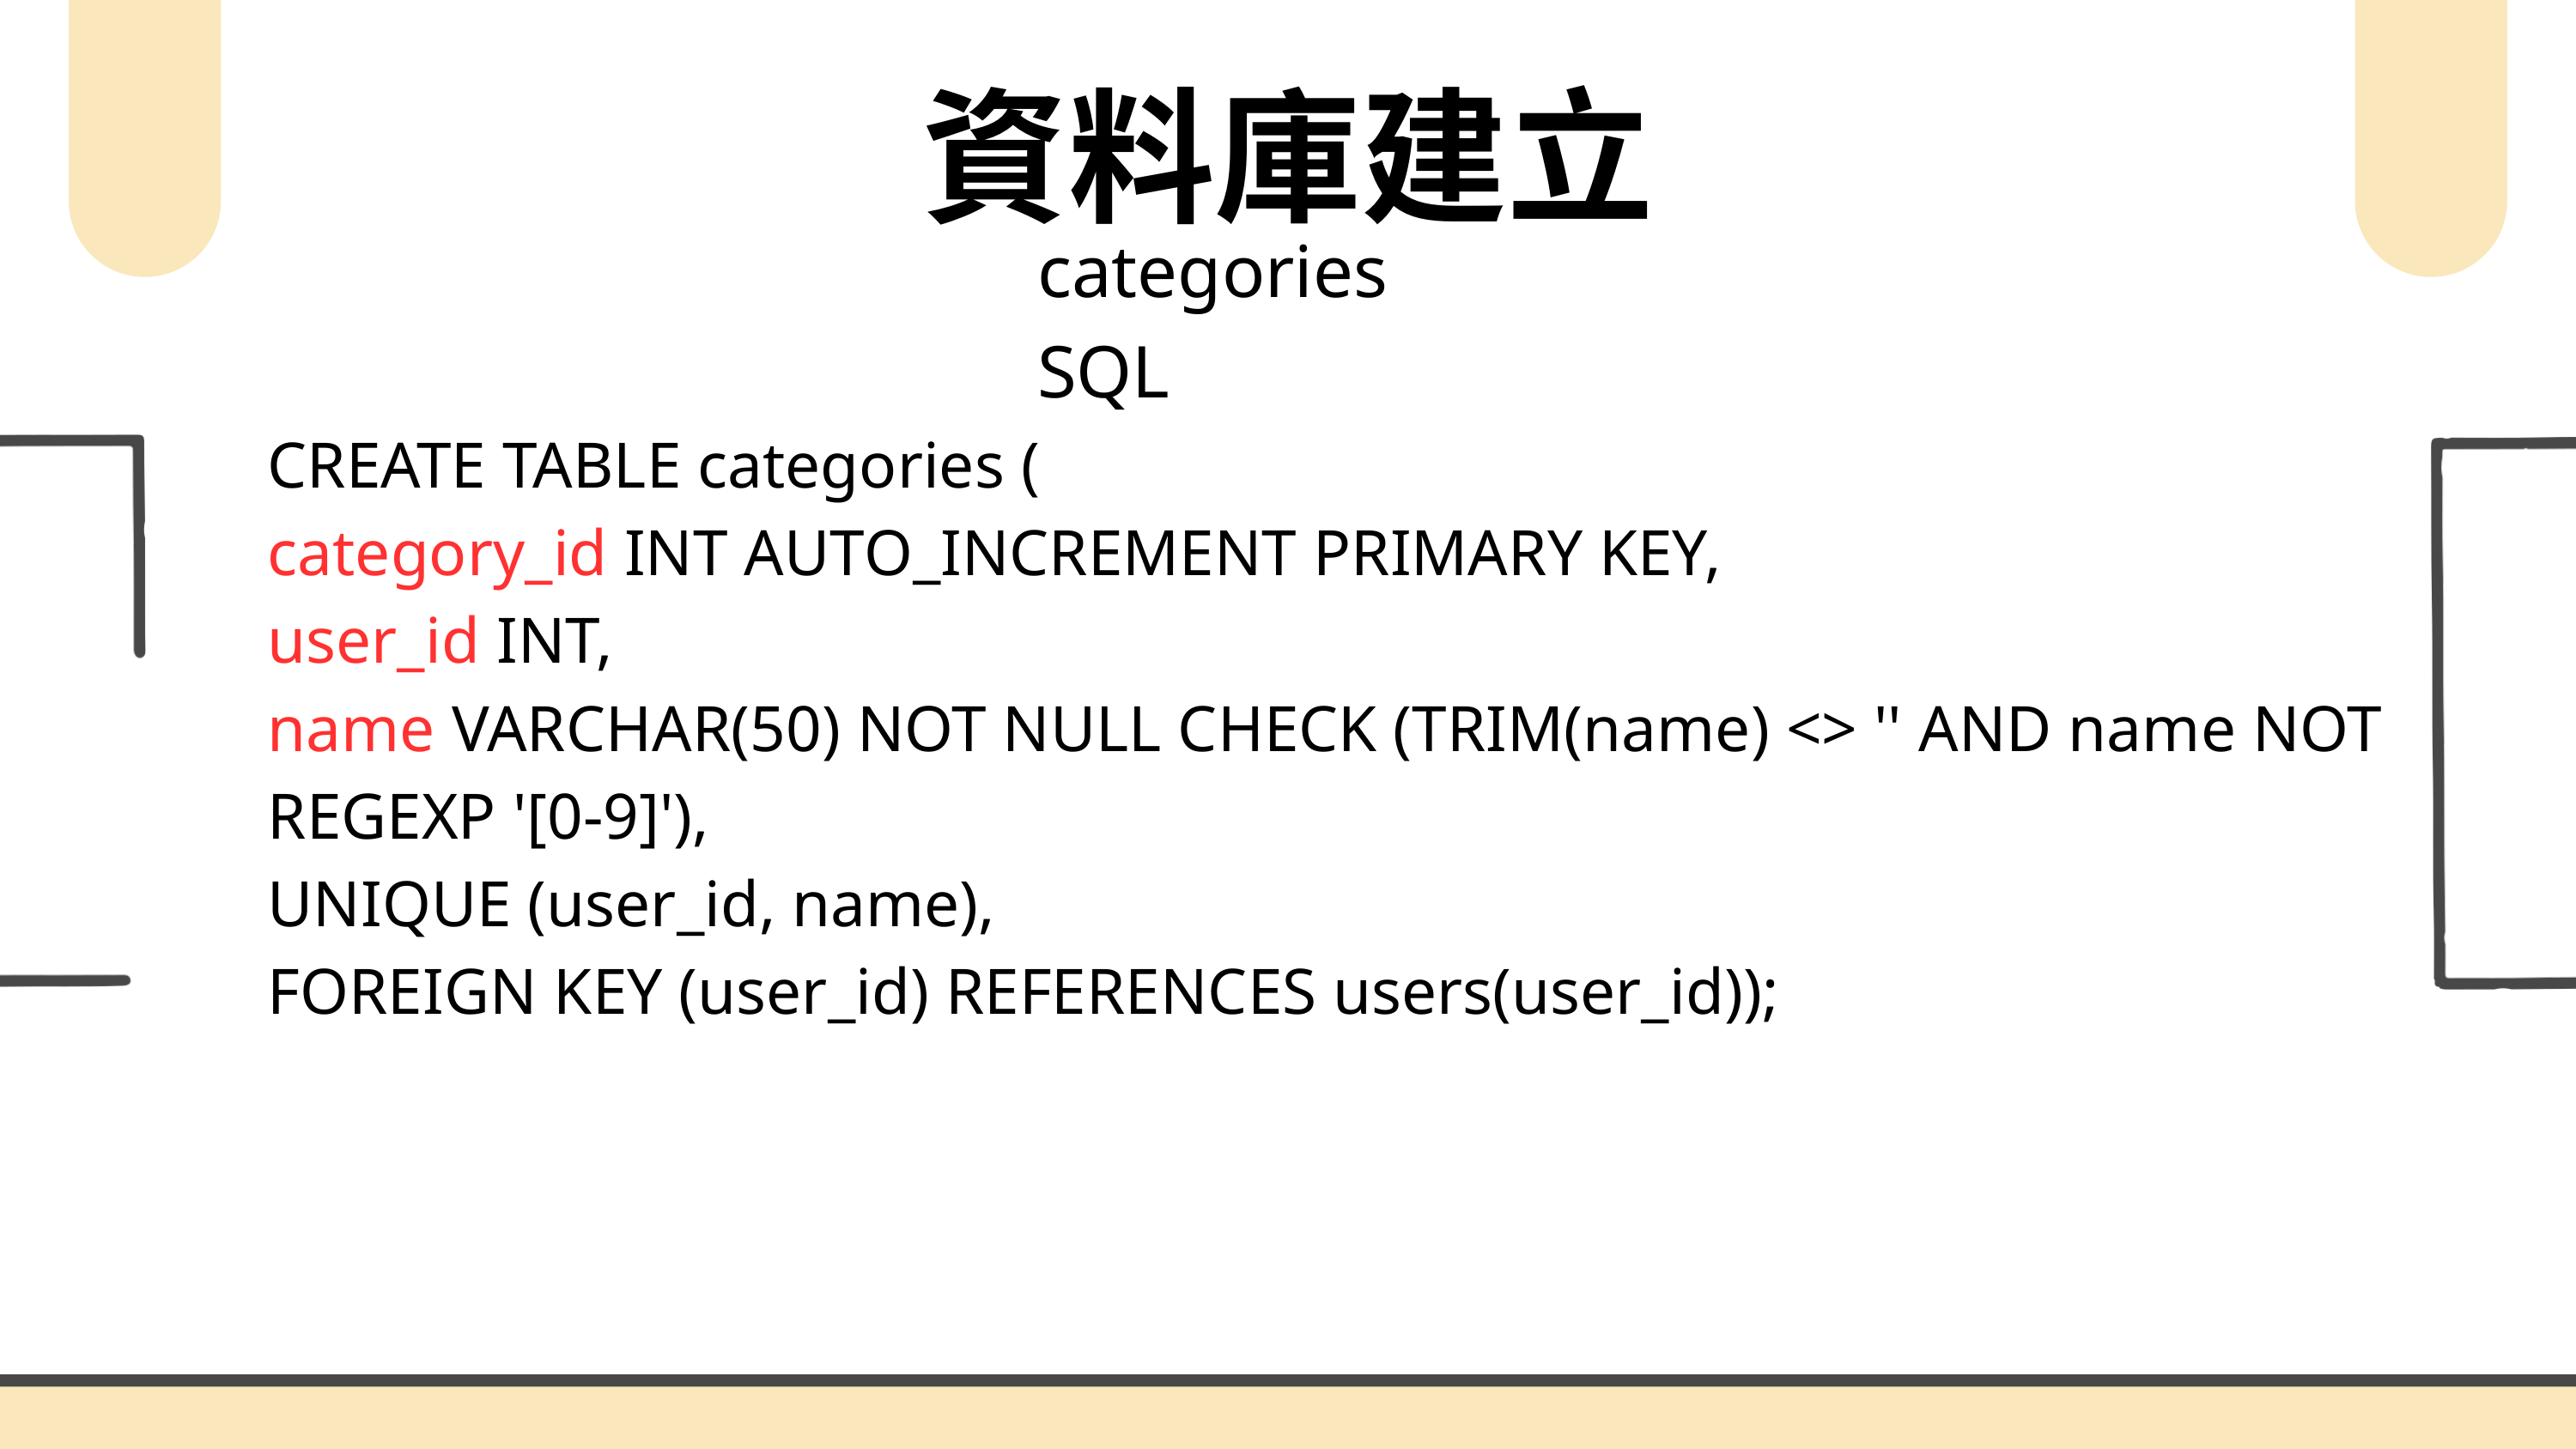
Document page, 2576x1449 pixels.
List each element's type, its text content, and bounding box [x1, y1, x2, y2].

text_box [0, 1379, 2576, 1449]
text_box CREATE TABLE categories ( category_id INT AUTO_INCREMENT PRIMARY KEY, user_id INT, name VARCHAR(50) NOT NULL CHECK (TRIM(name) <> '' AND name NOT REGEXP '[0-9]'), UNIQUE (user_id, name), FOREIGN KEY (user_id) REFERENCES users(user_id)); [267, 413, 2576, 1027]
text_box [68, 0, 222, 277]
text_box 資料庫建立 [686, 35, 1890, 241]
text_box [0, 434, 146, 990]
text_box categories SQL [1037, 211, 1539, 412]
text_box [2354, 0, 2508, 277]
